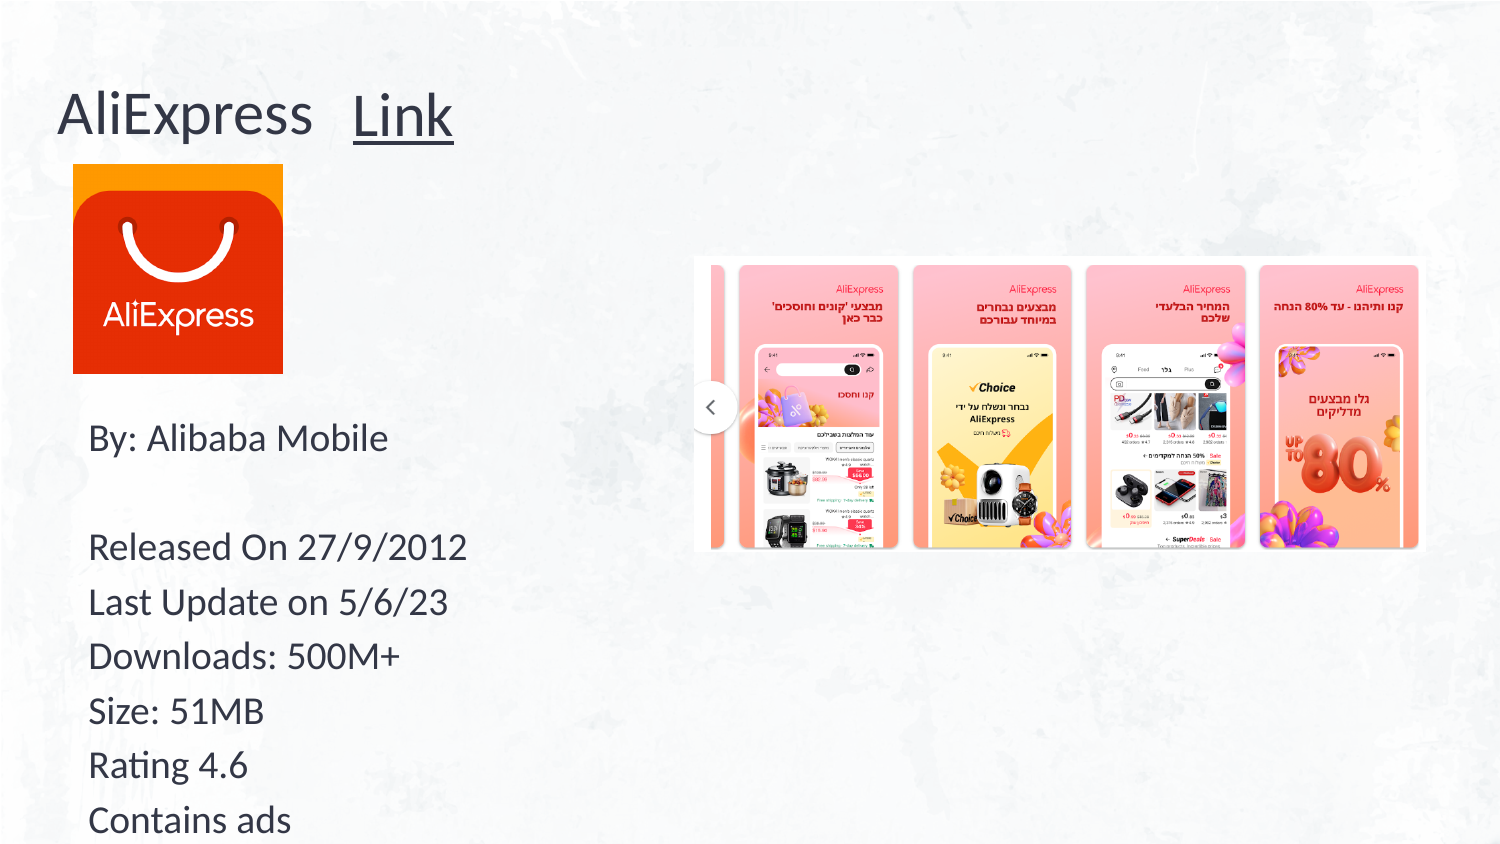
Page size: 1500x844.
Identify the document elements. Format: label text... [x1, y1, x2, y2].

picture [2, 2, 1500, 844]
title By: Alibaba Mobile Released On 27/9/2012 Last Update on 5/6/23 Downloads: 500M+ Size: 51MB Rating 4.6 Contains ads [73, 389, 507, 818]
title AliExpress [42, 45, 429, 162]
title Link [337, 48, 723, 165]
